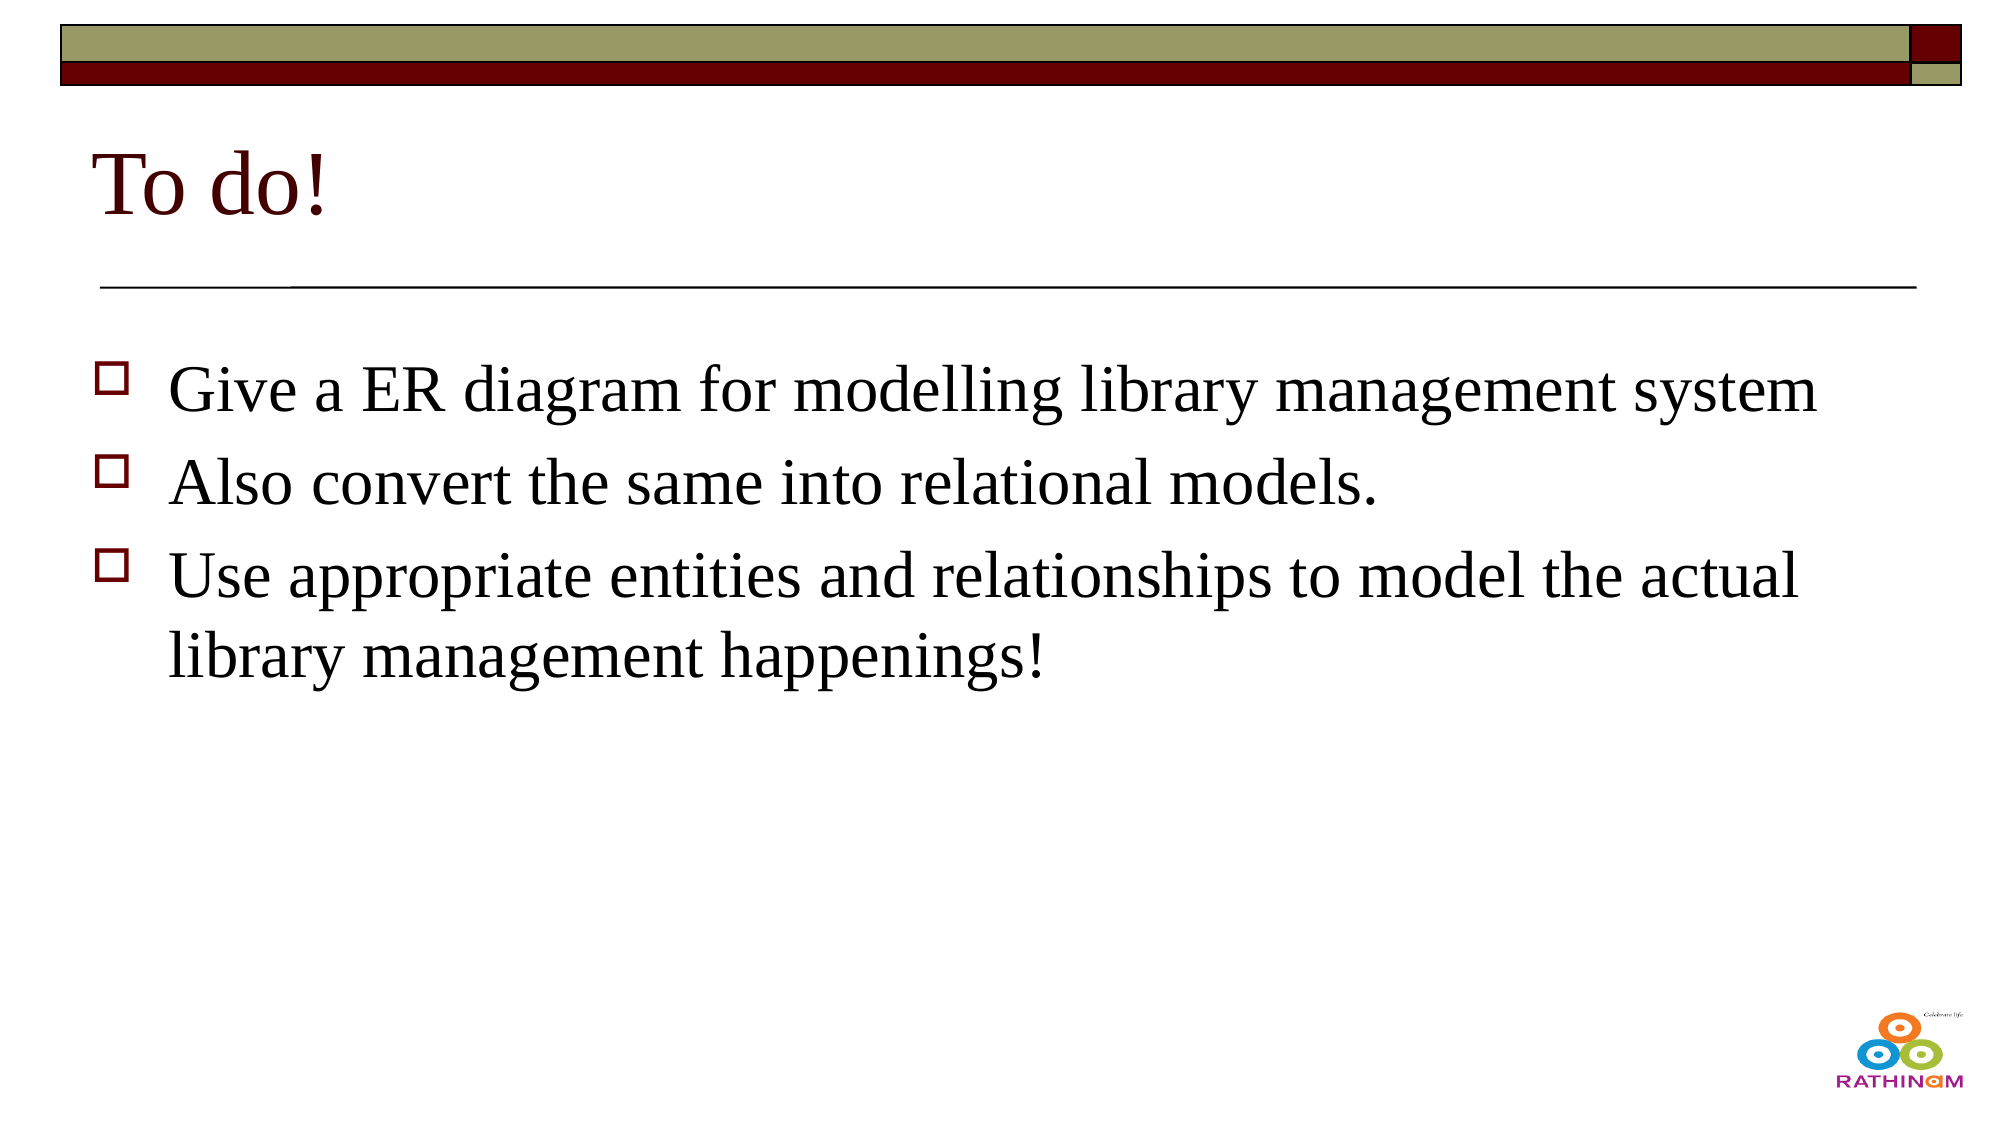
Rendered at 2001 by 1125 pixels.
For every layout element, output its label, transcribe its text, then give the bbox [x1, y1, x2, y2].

list Give a ER diagram for modelling library management system Also convert the same into relational models. Use appropriate entities and relationships to model the actual library management happenings! [76, 337, 1877, 1023]
title To do! [76, 52, 1877, 241]
picture [1830, 1000, 1969, 1100]
